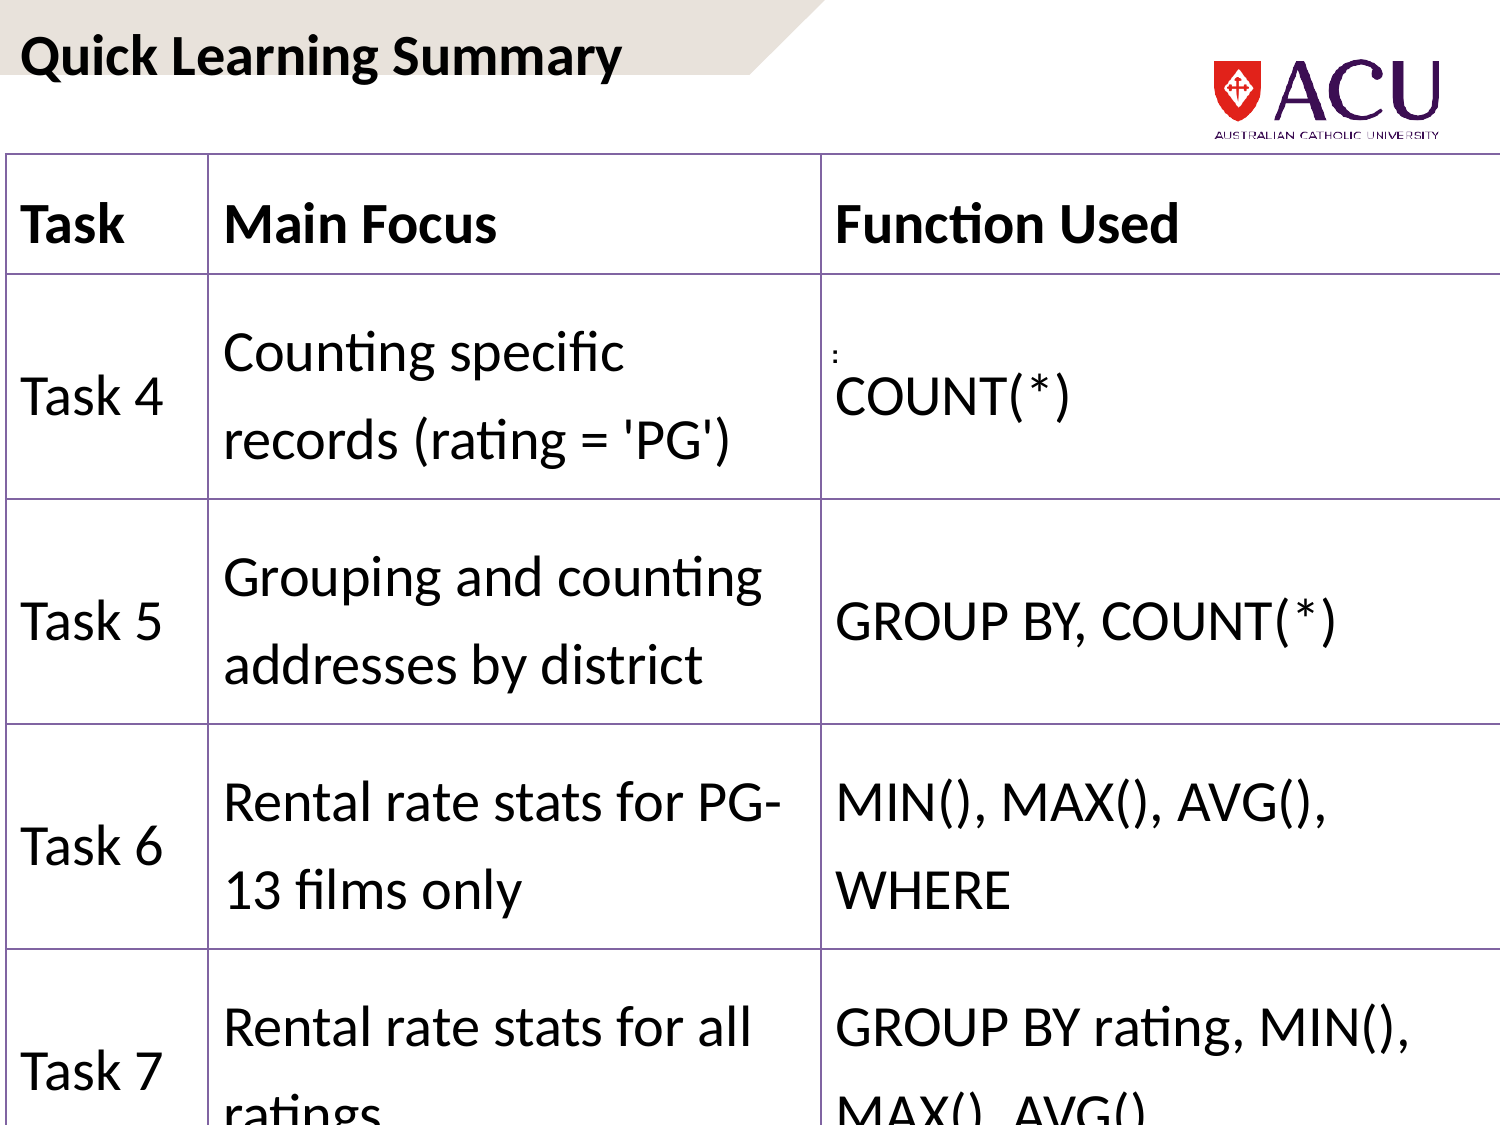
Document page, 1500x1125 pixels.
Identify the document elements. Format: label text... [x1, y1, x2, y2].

table_cell Task 7 [7, 950, 207, 1125]
text_box : [816, 331, 855, 422]
table_cell Task 5 [7, 500, 207, 723]
table_header Main Focus [209, 155, 820, 273]
table_header Task [7, 155, 207, 273]
table_cell GROUP BY, COUNT(*) [822, 500, 1500, 723]
picture [1214, 95, 1439, 139]
table_cell MIN(), MAX(), AVG(), WHERE [822, 725, 1500, 948]
table_cell Counting specific records (rating = 'PG') [209, 275, 820, 498]
table_header Function Used [822, 155, 1500, 273]
text_box Quick Learning Summary [5, 0, 1500, 95]
table_cell Task 6 [7, 725, 207, 948]
table_cell GROUP BY rating, MIN(), MAX(), AVG() [822, 950, 1500, 1125]
table_cell Rental rate stats for all ratings [209, 950, 820, 1125]
table_cell Task 4 [7, 275, 207, 498]
table_cell Grouping and counting addresses by district [209, 500, 820, 723]
table_cell Rental rate stats for PG-13 films only [209, 725, 820, 948]
table_cell COUNT(*) [822, 275, 1500, 498]
